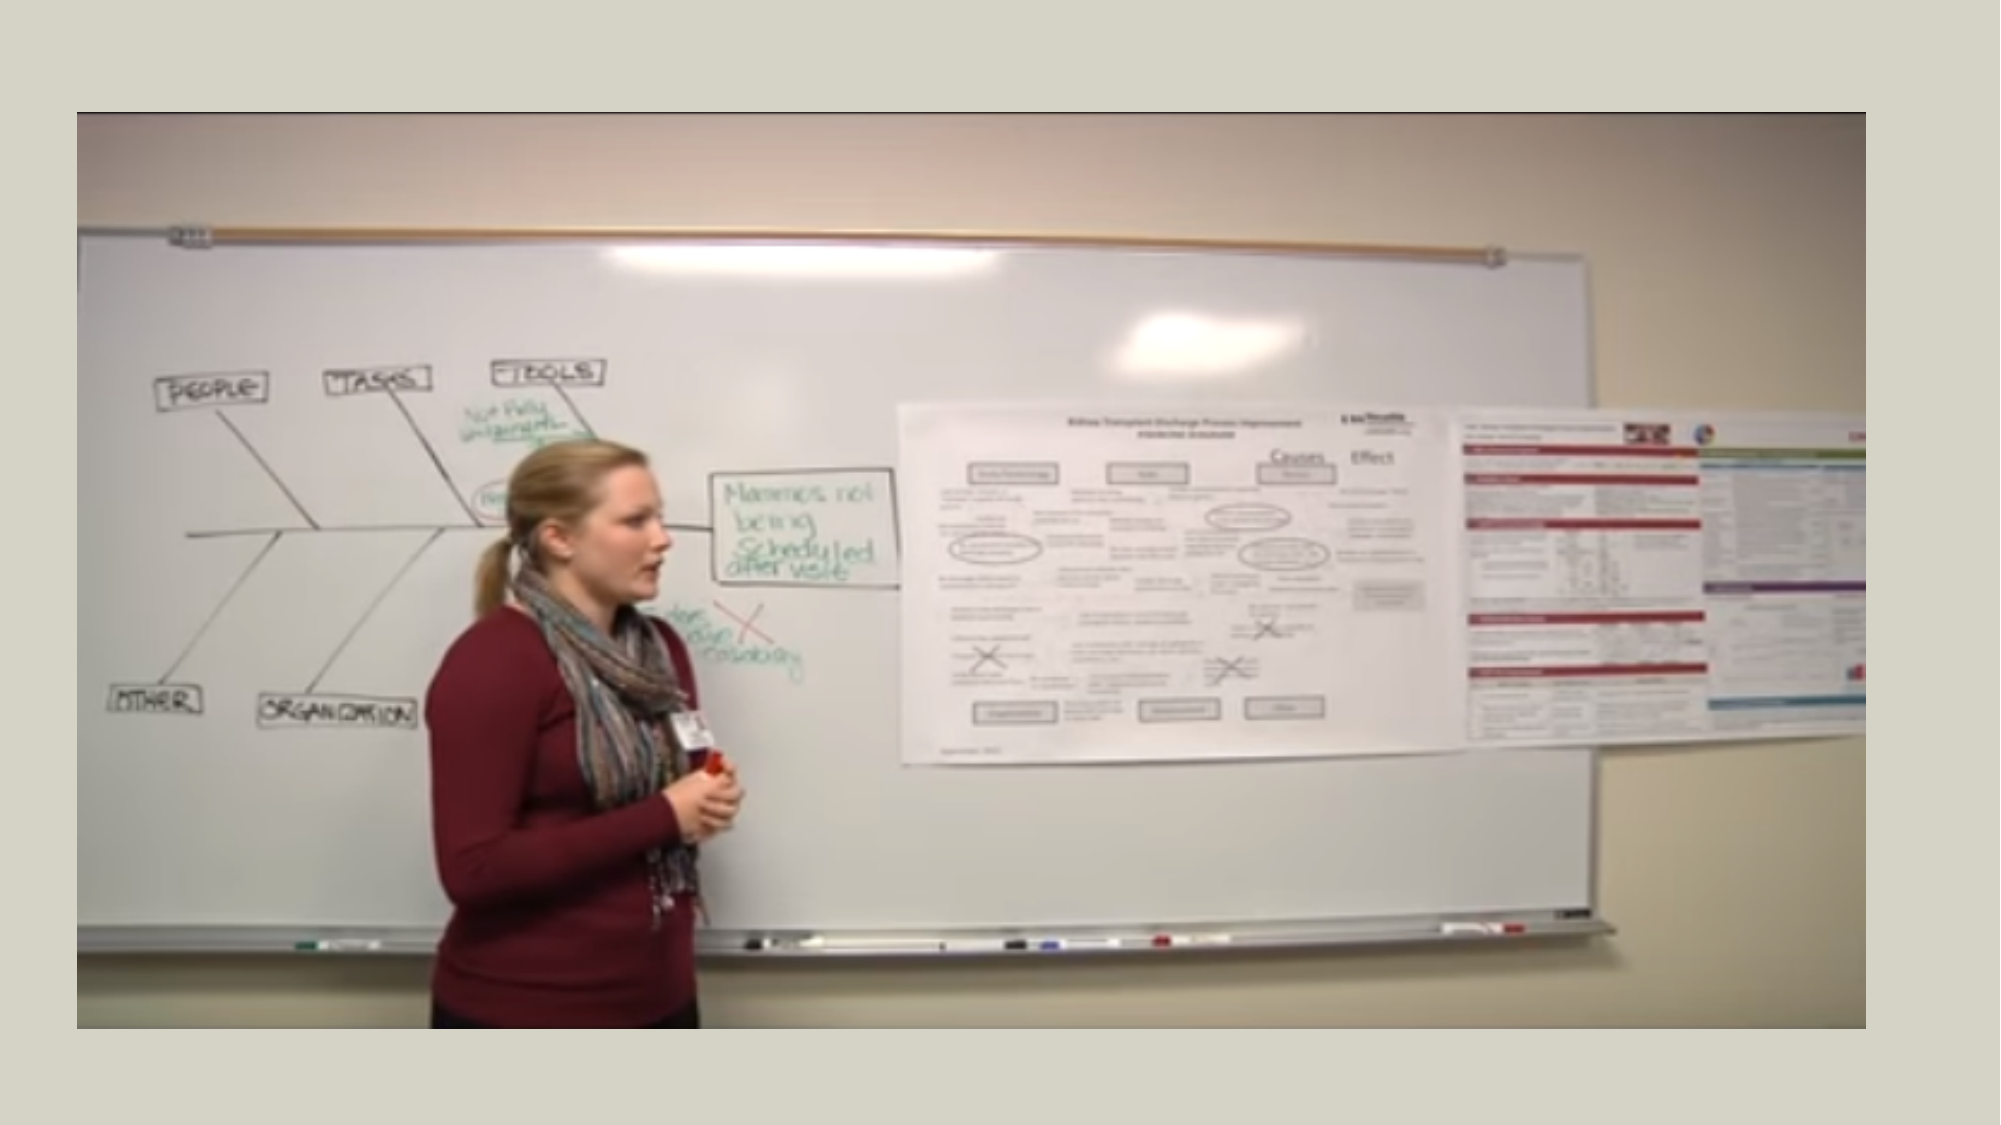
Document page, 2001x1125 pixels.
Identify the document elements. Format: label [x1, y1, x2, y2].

picture [77, 112, 1866, 1029]
